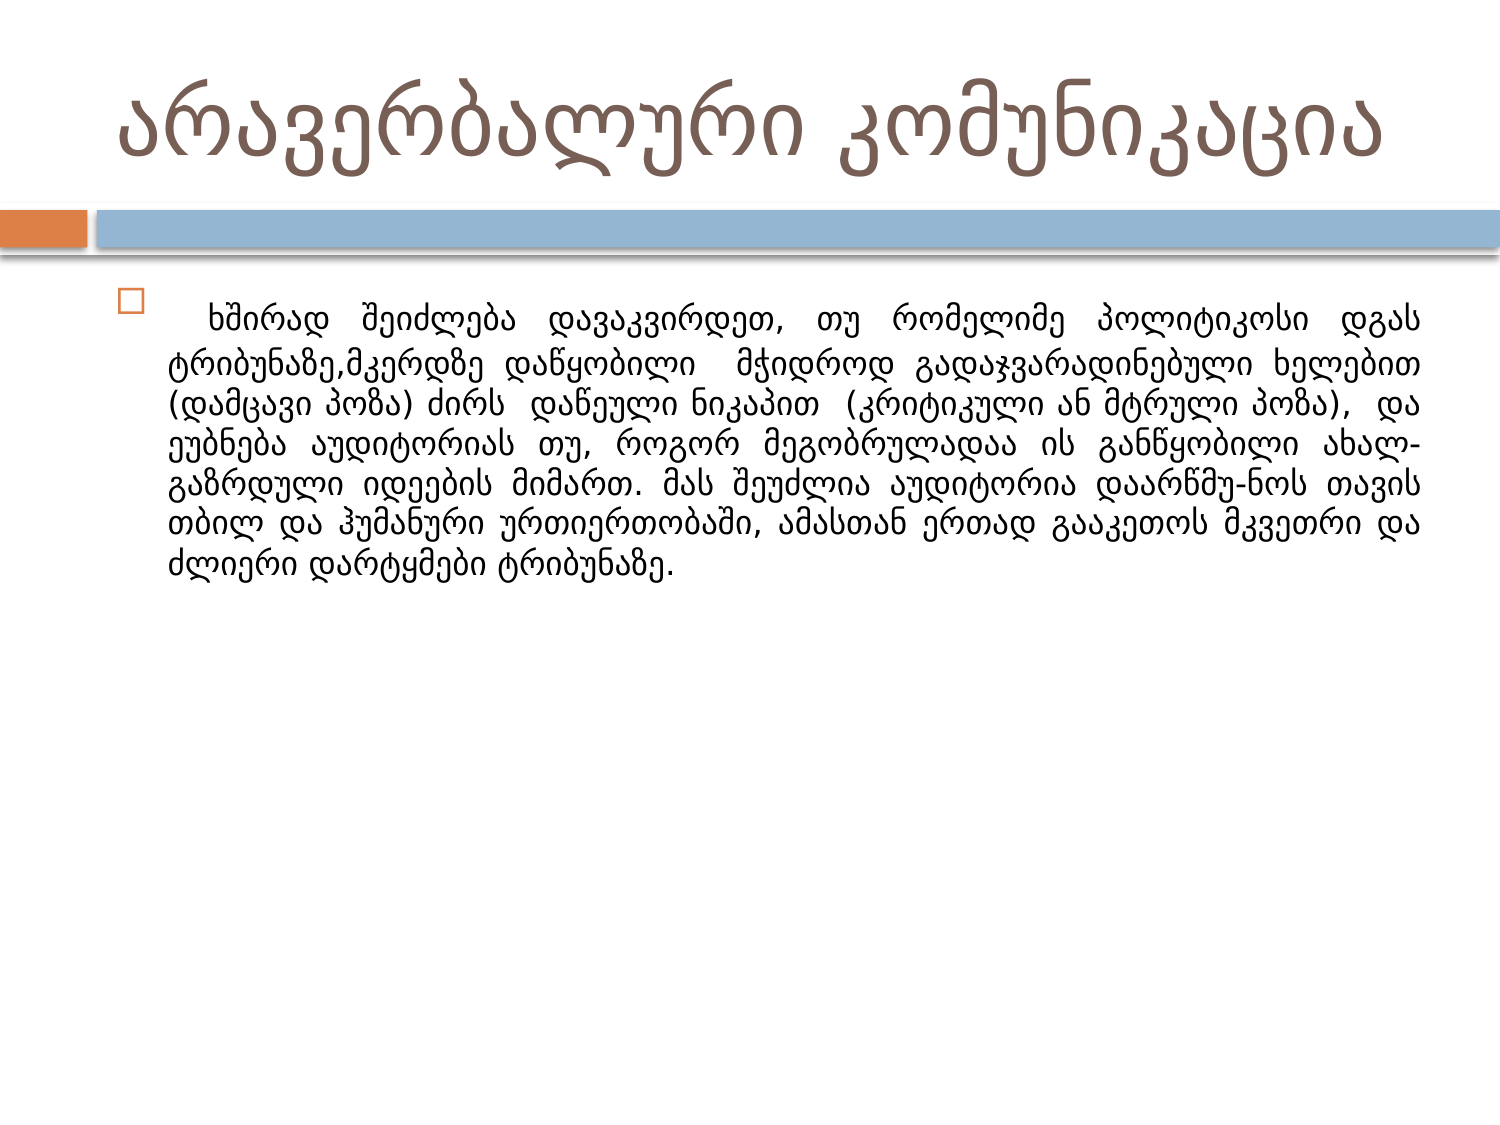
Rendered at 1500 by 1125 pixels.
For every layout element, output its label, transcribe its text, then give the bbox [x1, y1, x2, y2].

list ხშირად შეიძლება დავაკვირდეთ, თუ რომელიმე პოლიტიკოსი დგას ტრიბუნაზე,მკერდზე დაწყობილი მჭიდროდ გადაჯვარადინებული ხელებით (დამცავი პოზა) ძირს დაწეული ნიკაპით (კრიტიკული ან მტრული პოზა), და ეუბნება აუდიტორიას თუ, როგორ მეგობრულადაა ის განწყობილი ახალ-გაზრდული იდეების მიმართ. მას შეუძლია აუდიტორია დაარწმუ-ნოს თავის თბილ და ჰუმანური ურთიერთობაში, ამასთან ერთად გააკეთოს მკვეთრი და ძლიერი დარტყმები ტრიბუნაზე. [100, 262, 1438, 1000]
title არავერბალური კომუნიკაცია [100, 37, 1438, 200]
